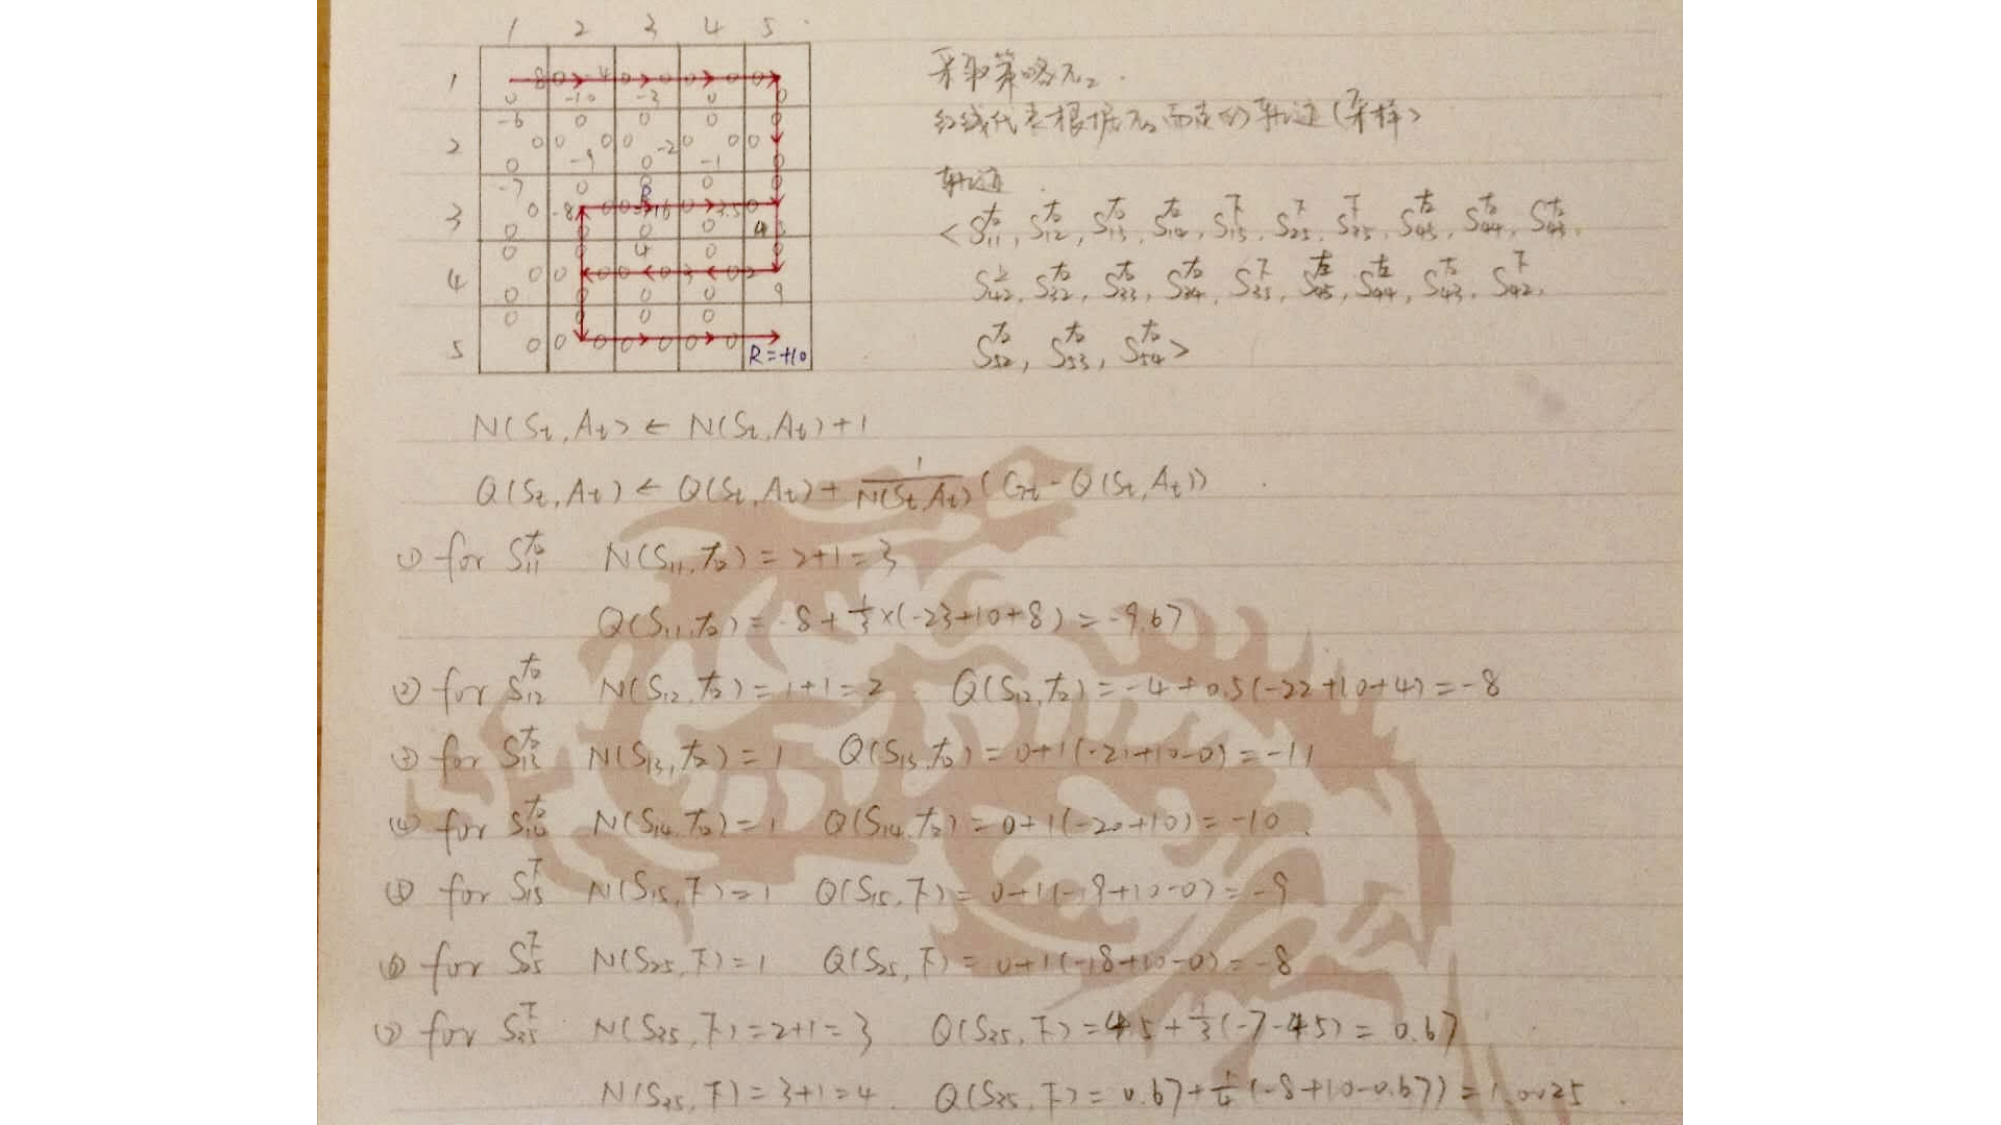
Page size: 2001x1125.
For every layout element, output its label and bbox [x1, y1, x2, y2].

picture [317, 0, 1683, 1125]
